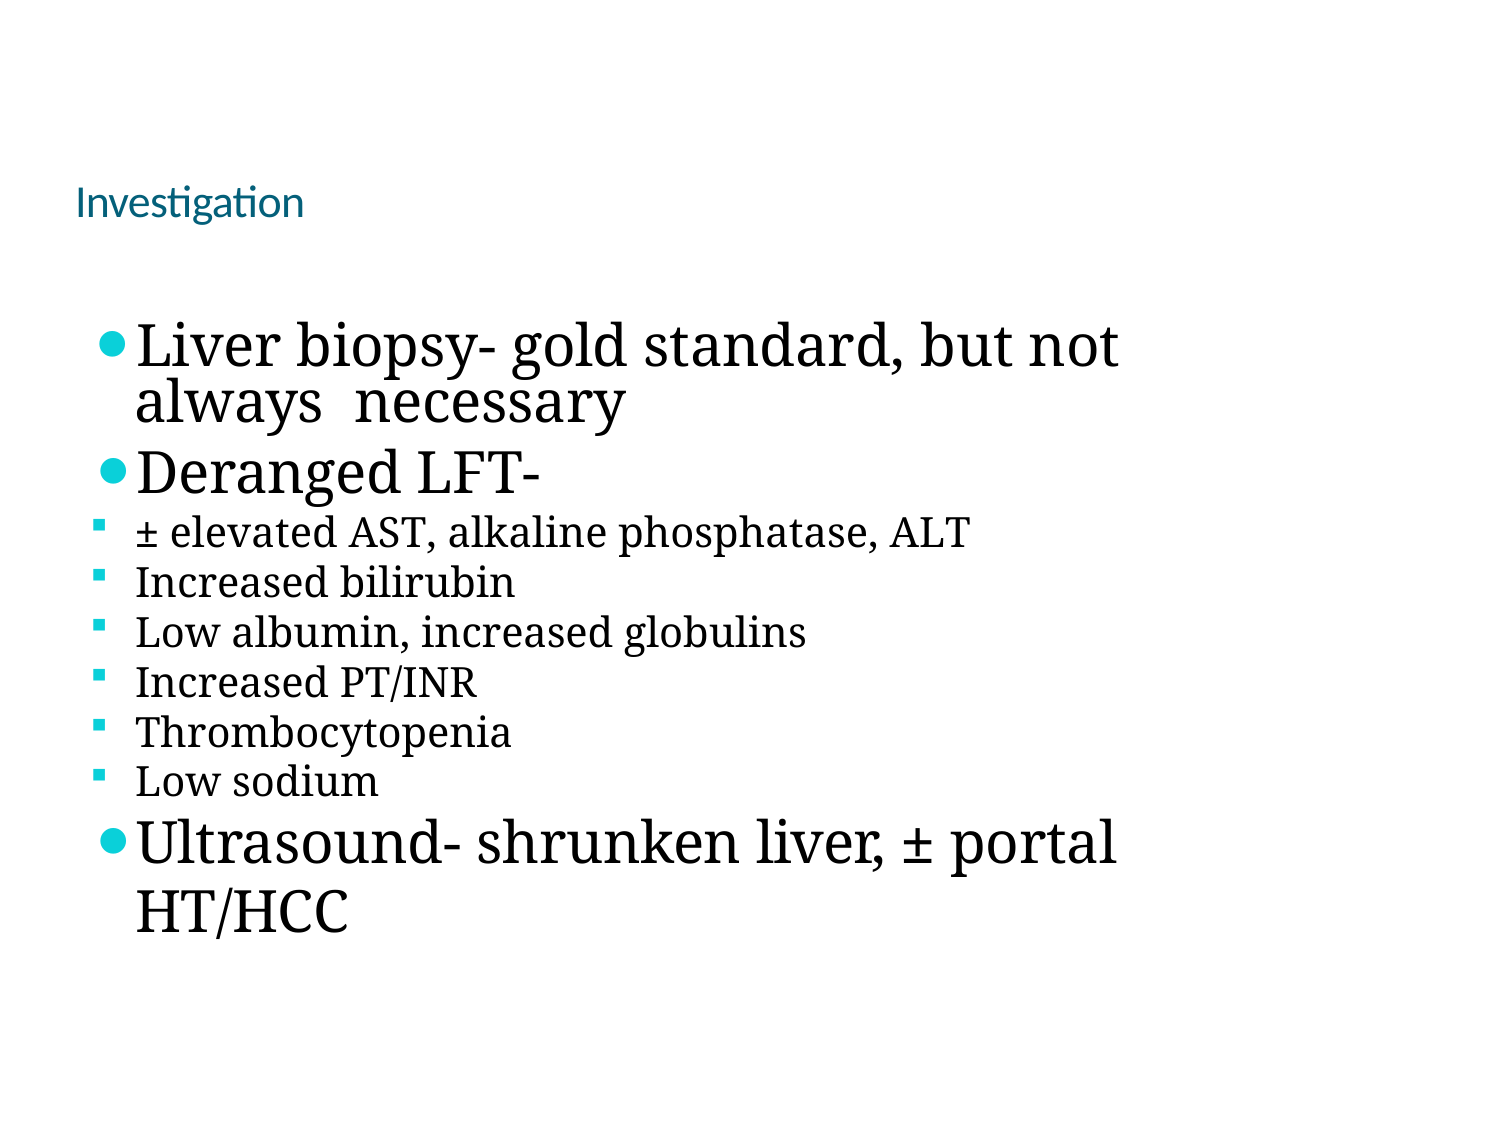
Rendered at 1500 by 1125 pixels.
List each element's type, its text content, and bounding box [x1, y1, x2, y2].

title Investigation [72, 169, 618, 360]
text_box Liver biopsy- gold standard, but not always necessary Deranged LFT- ± elevated AST, alkaline phosphatase, ALT Increased bilirubin Low albumin, increased globulins Increased PT/INR Thrombocytopenia Low sodium Ultrasound- shrunken liver, ± portal HT/HCC [87, 306, 1292, 945]
